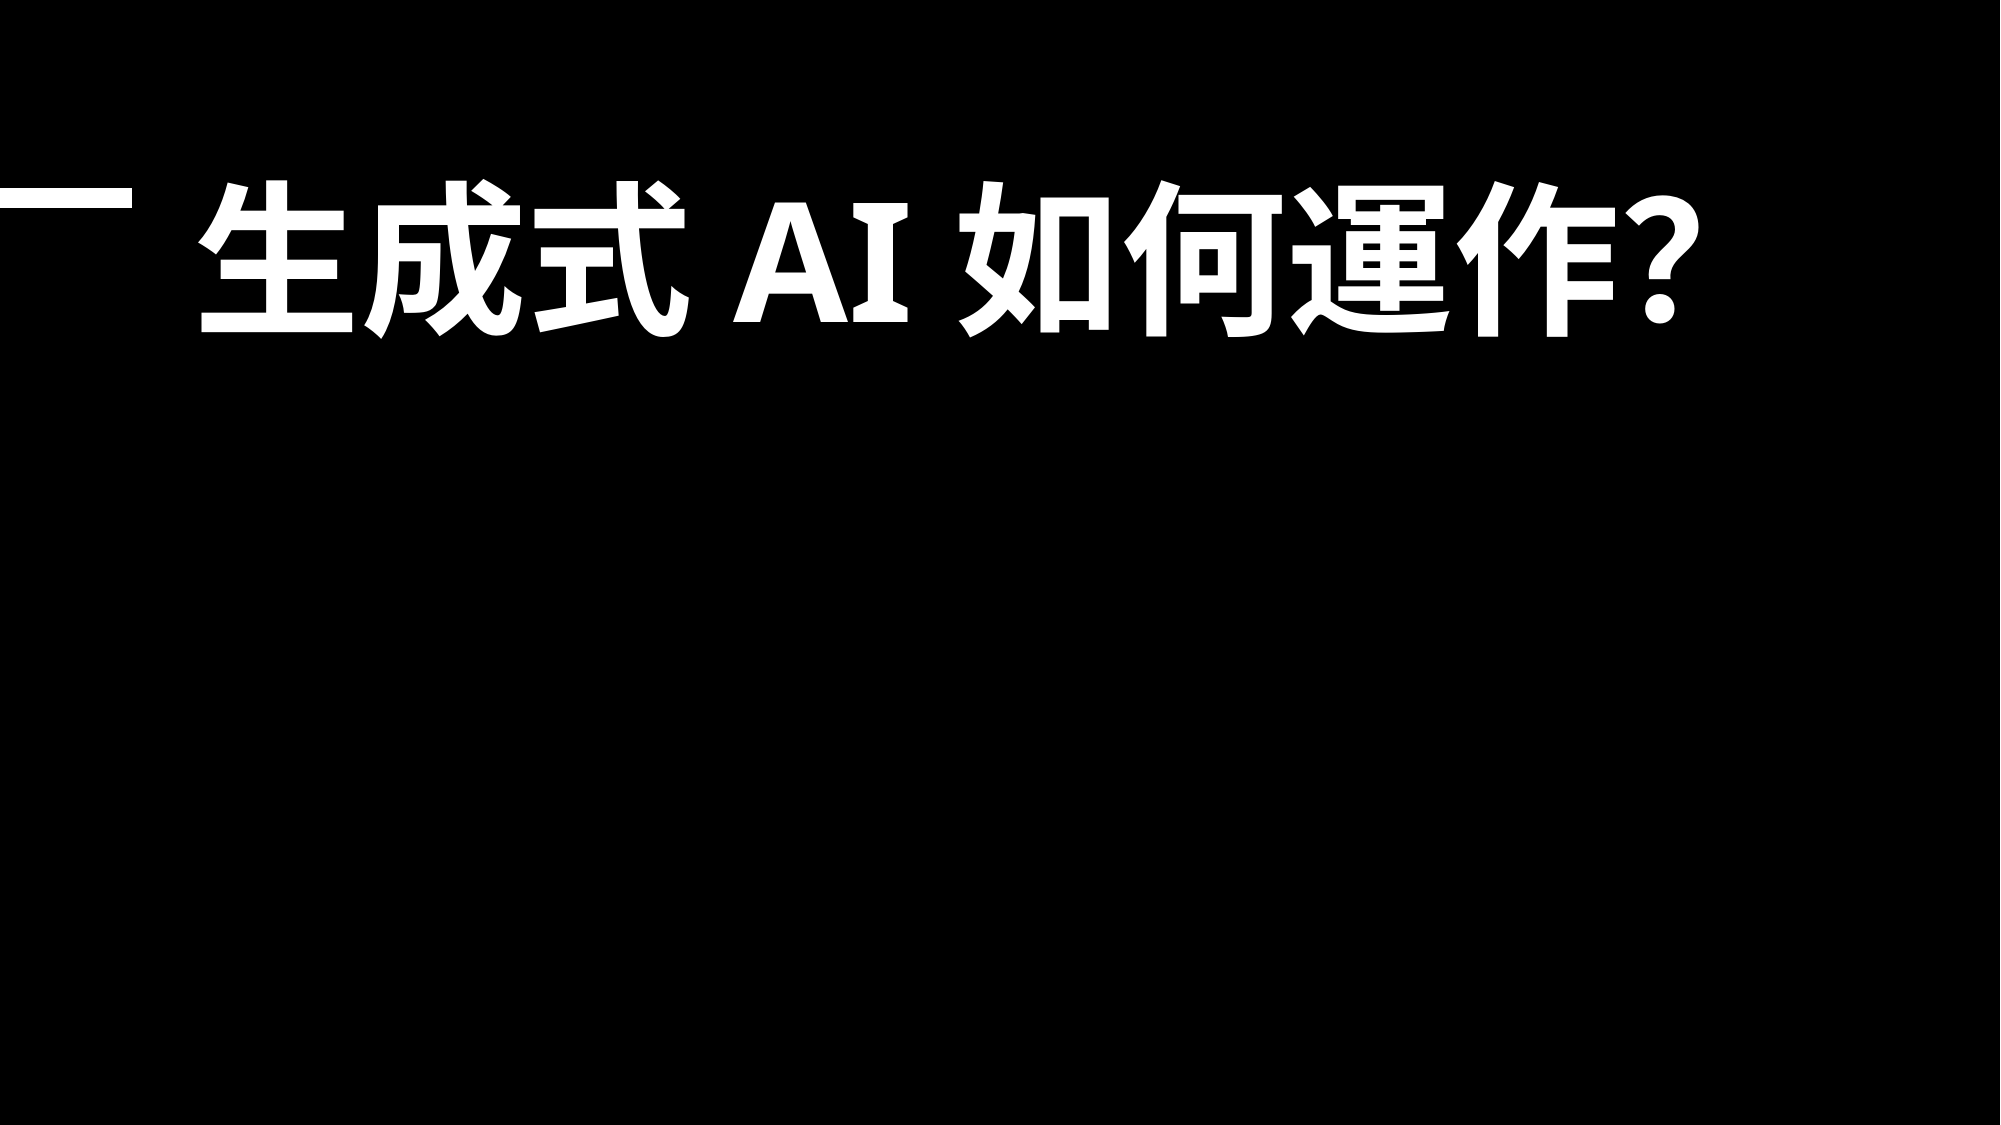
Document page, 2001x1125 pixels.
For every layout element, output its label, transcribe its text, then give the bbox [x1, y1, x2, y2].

title 生成式AI如何運作？ [178, 178, 1825, 1026]
